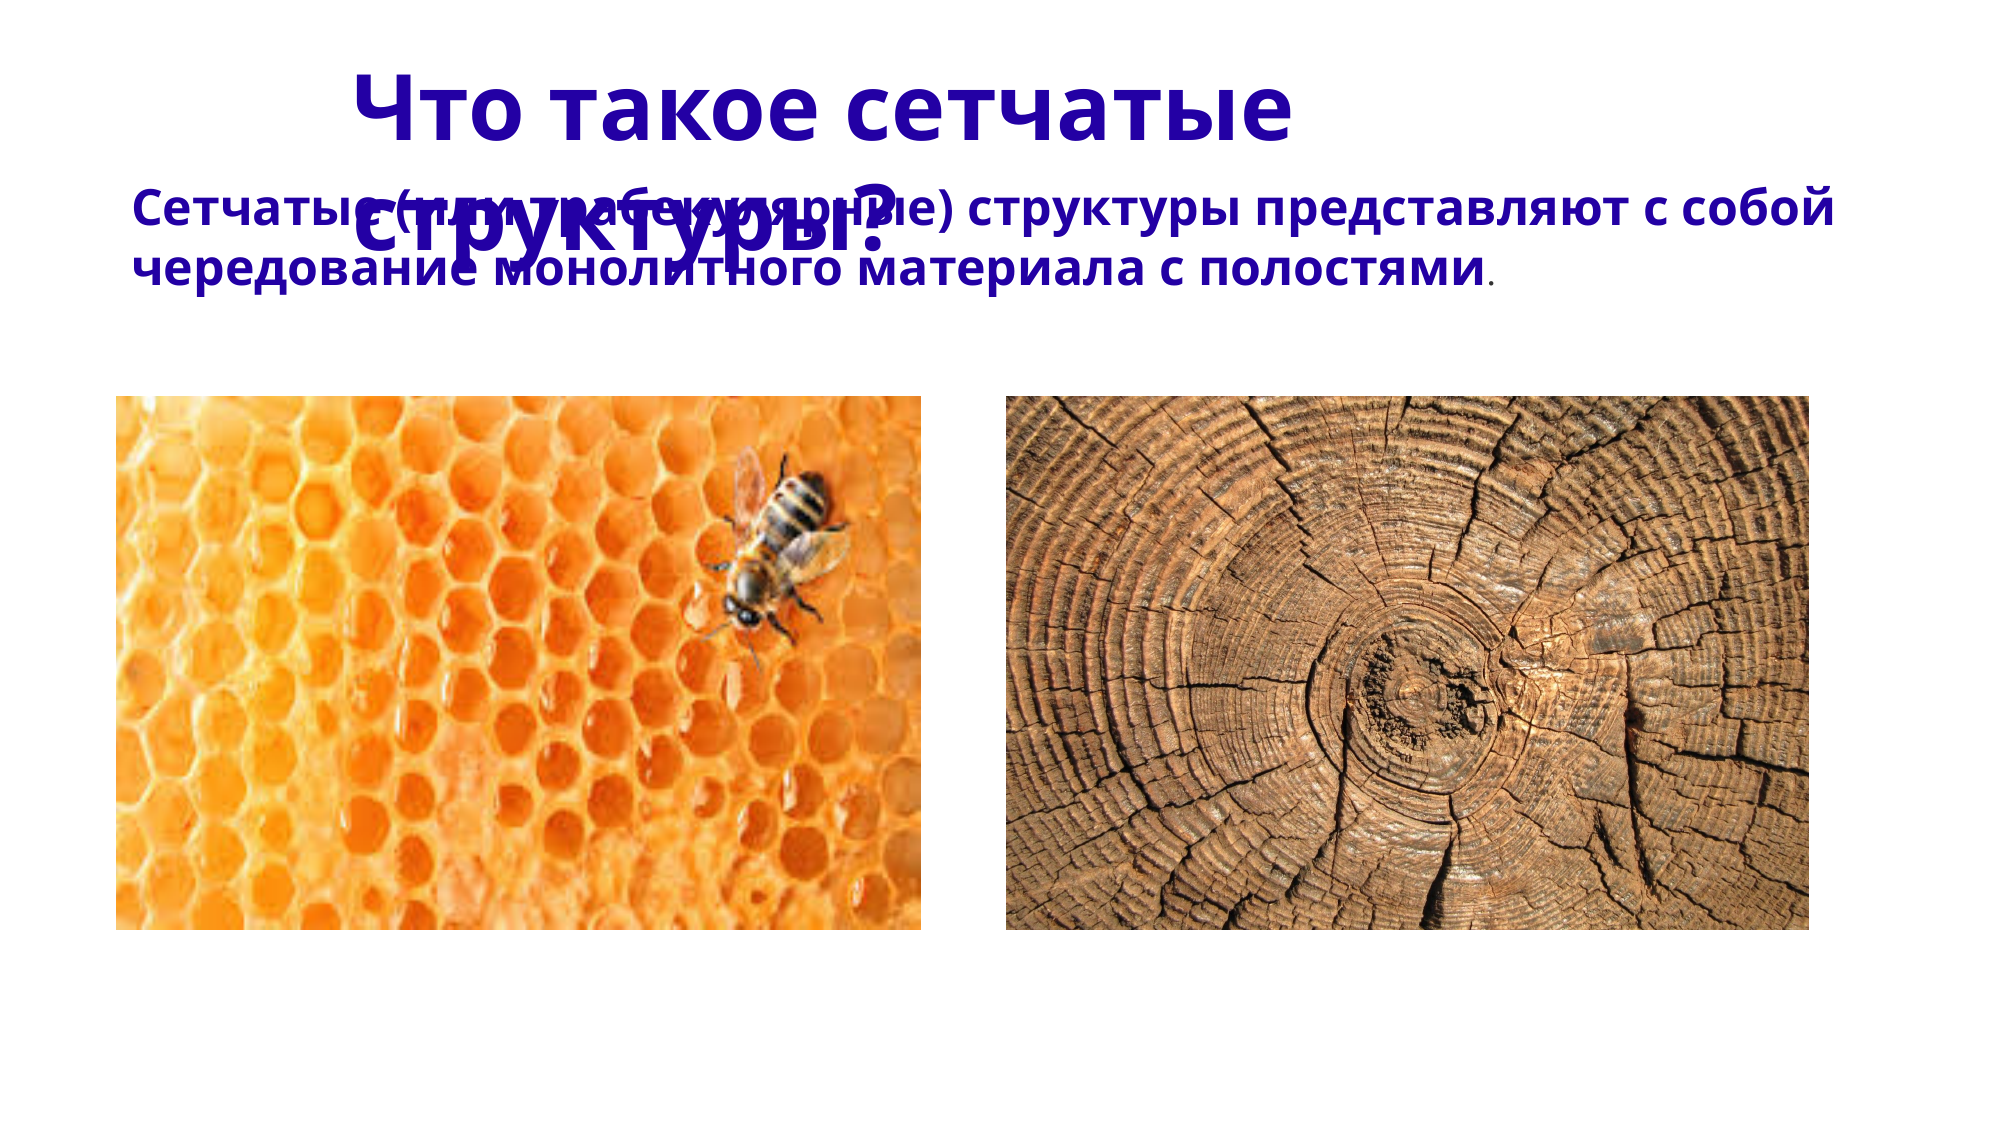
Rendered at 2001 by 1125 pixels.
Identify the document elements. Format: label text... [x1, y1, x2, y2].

picture [1006, 396, 1809, 930]
text_box Сетчатые (или трабекулярные) структуры представляют с собой чередование монолитного материала с полостями. [116, 167, 1897, 303]
text_box Что такое сетчатые структуры? [337, 41, 1595, 167]
picture [116, 396, 921, 930]
